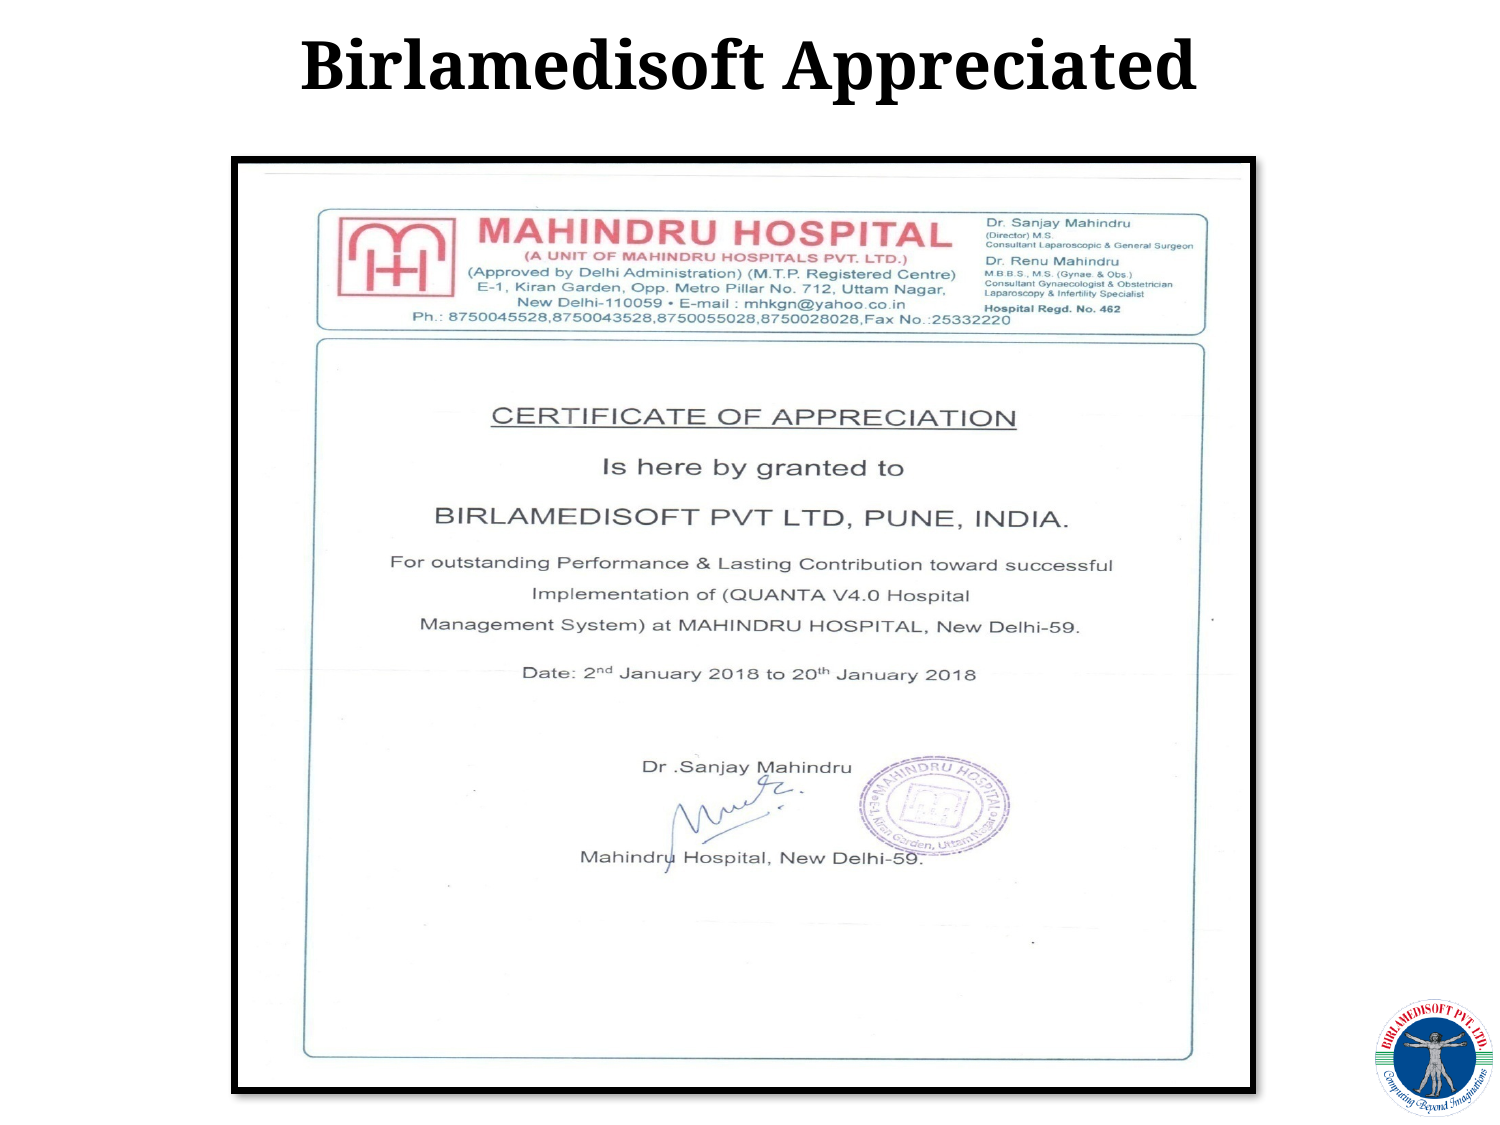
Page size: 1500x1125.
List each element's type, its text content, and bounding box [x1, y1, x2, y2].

text_box Birlamedisoft Appreciated [74, 12, 1425, 113]
picture [1374, 999, 1493, 1117]
picture [237, 162, 1250, 1088]
